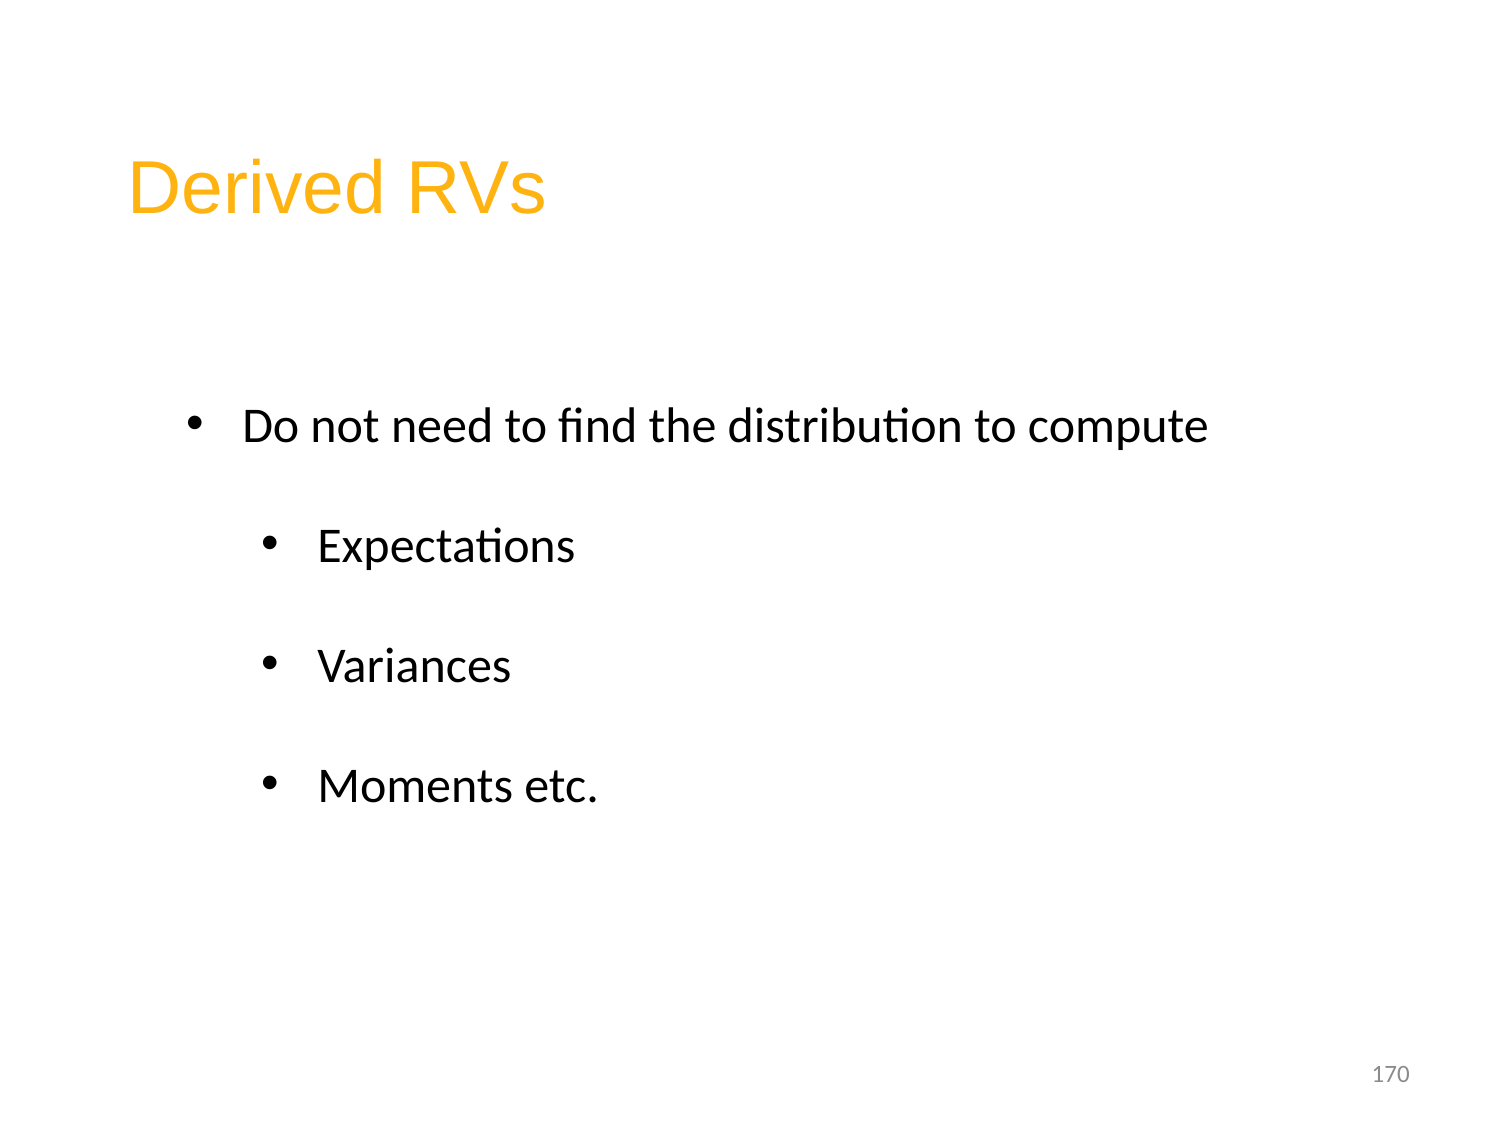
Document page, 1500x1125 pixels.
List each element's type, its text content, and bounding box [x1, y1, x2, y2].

slide_number 170 [1074, 1042, 1425, 1103]
text_box Do not need to find the distribution to compute Expectations Variances Moments etc. [171, 324, 1224, 820]
title Derived RVs [112, 0, 1388, 366]
